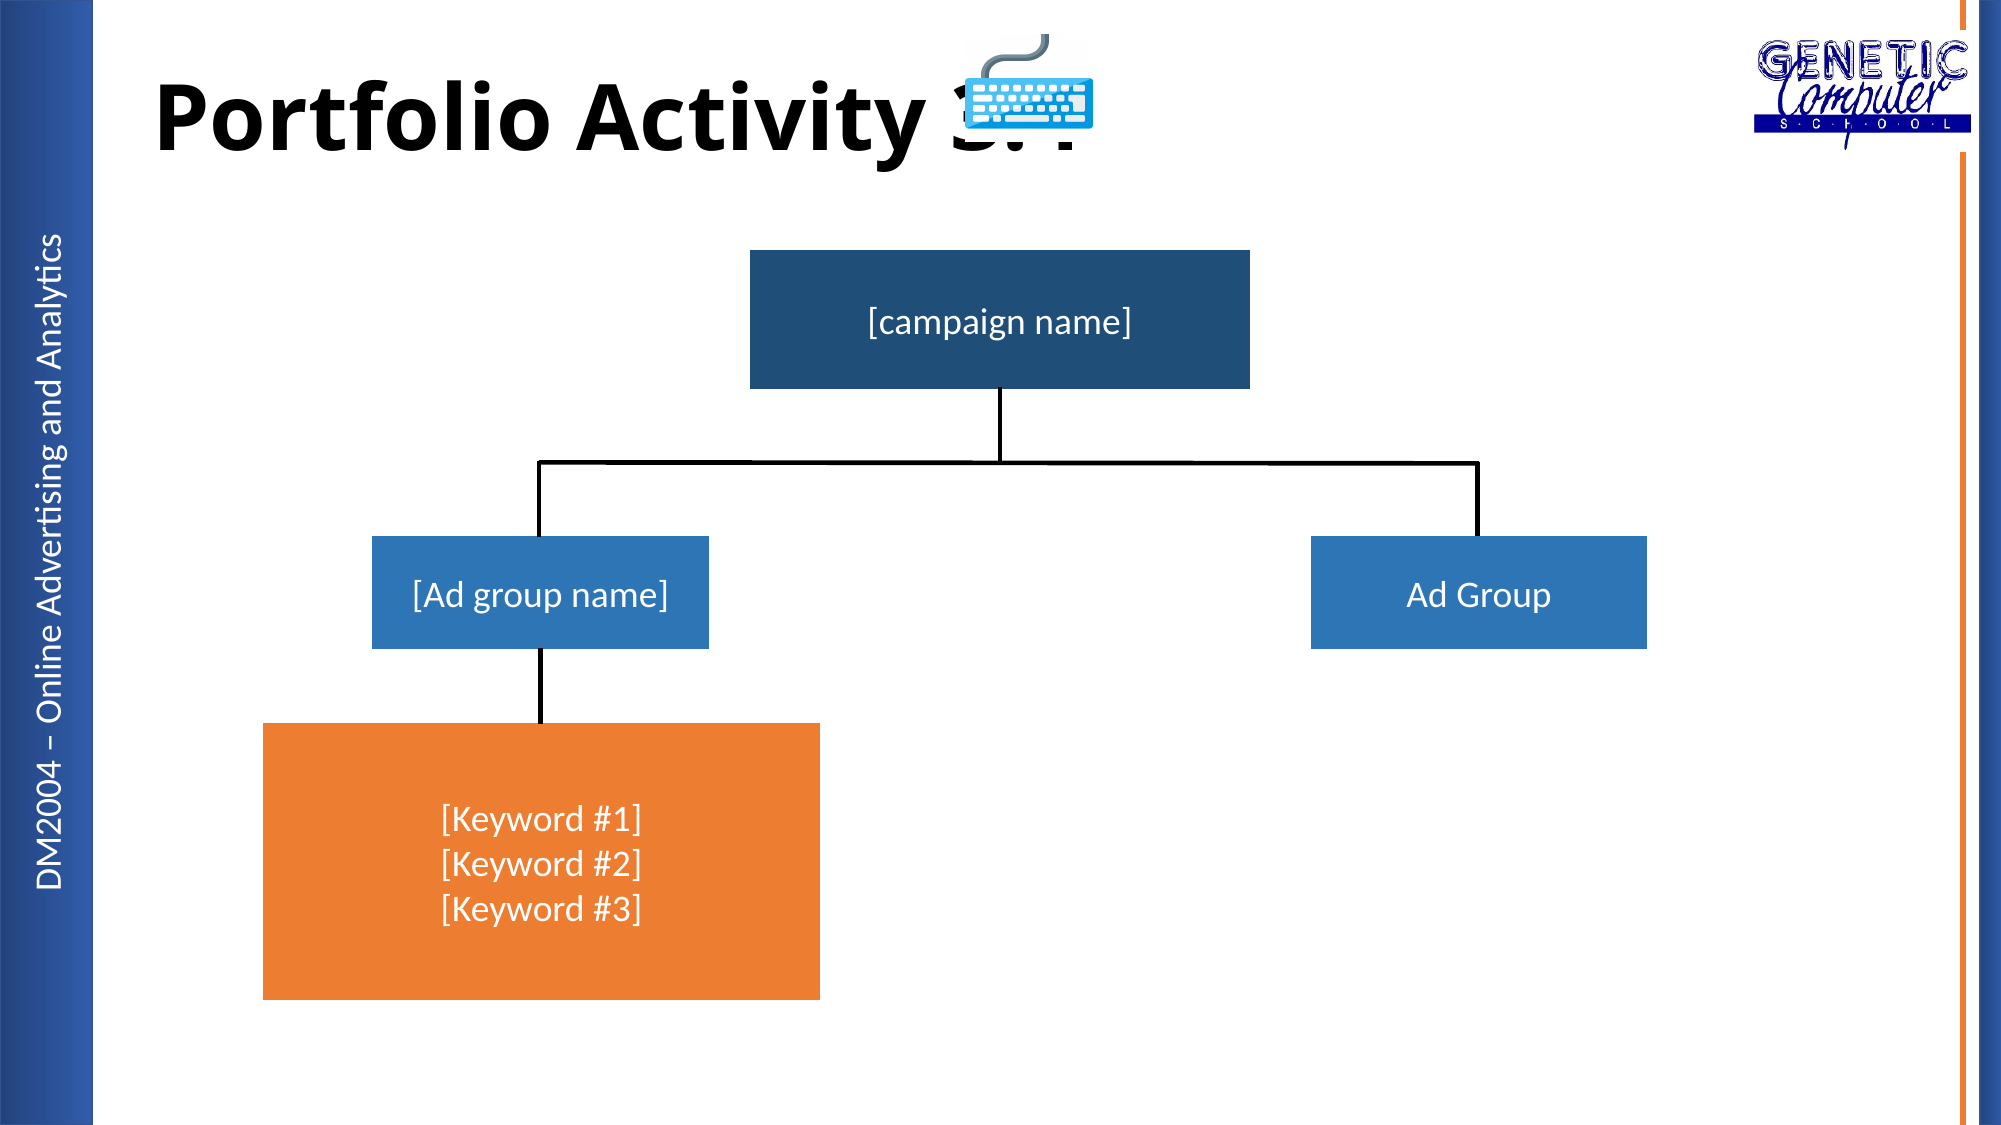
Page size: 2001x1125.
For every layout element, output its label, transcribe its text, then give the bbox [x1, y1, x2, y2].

text_box [Keyword #1] [Keyword #2] [Keyword #3] [263, 723, 820, 1000]
text_box [Ad group name] [372, 536, 709, 649]
picture [1066, 116, 1084, 121]
text_box Ad Group [1311, 536, 1647, 649]
picture [1069, 95, 1084, 111]
picture [1751, 30, 1976, 152]
picture [1057, 95, 1064, 101]
picture [965, 34, 1093, 142]
text_box [campaign name] [750, 250, 1250, 389]
picture [1006, 116, 1048, 121]
text_box Portfolio Activity 3.4 [137, 59, 1863, 182]
